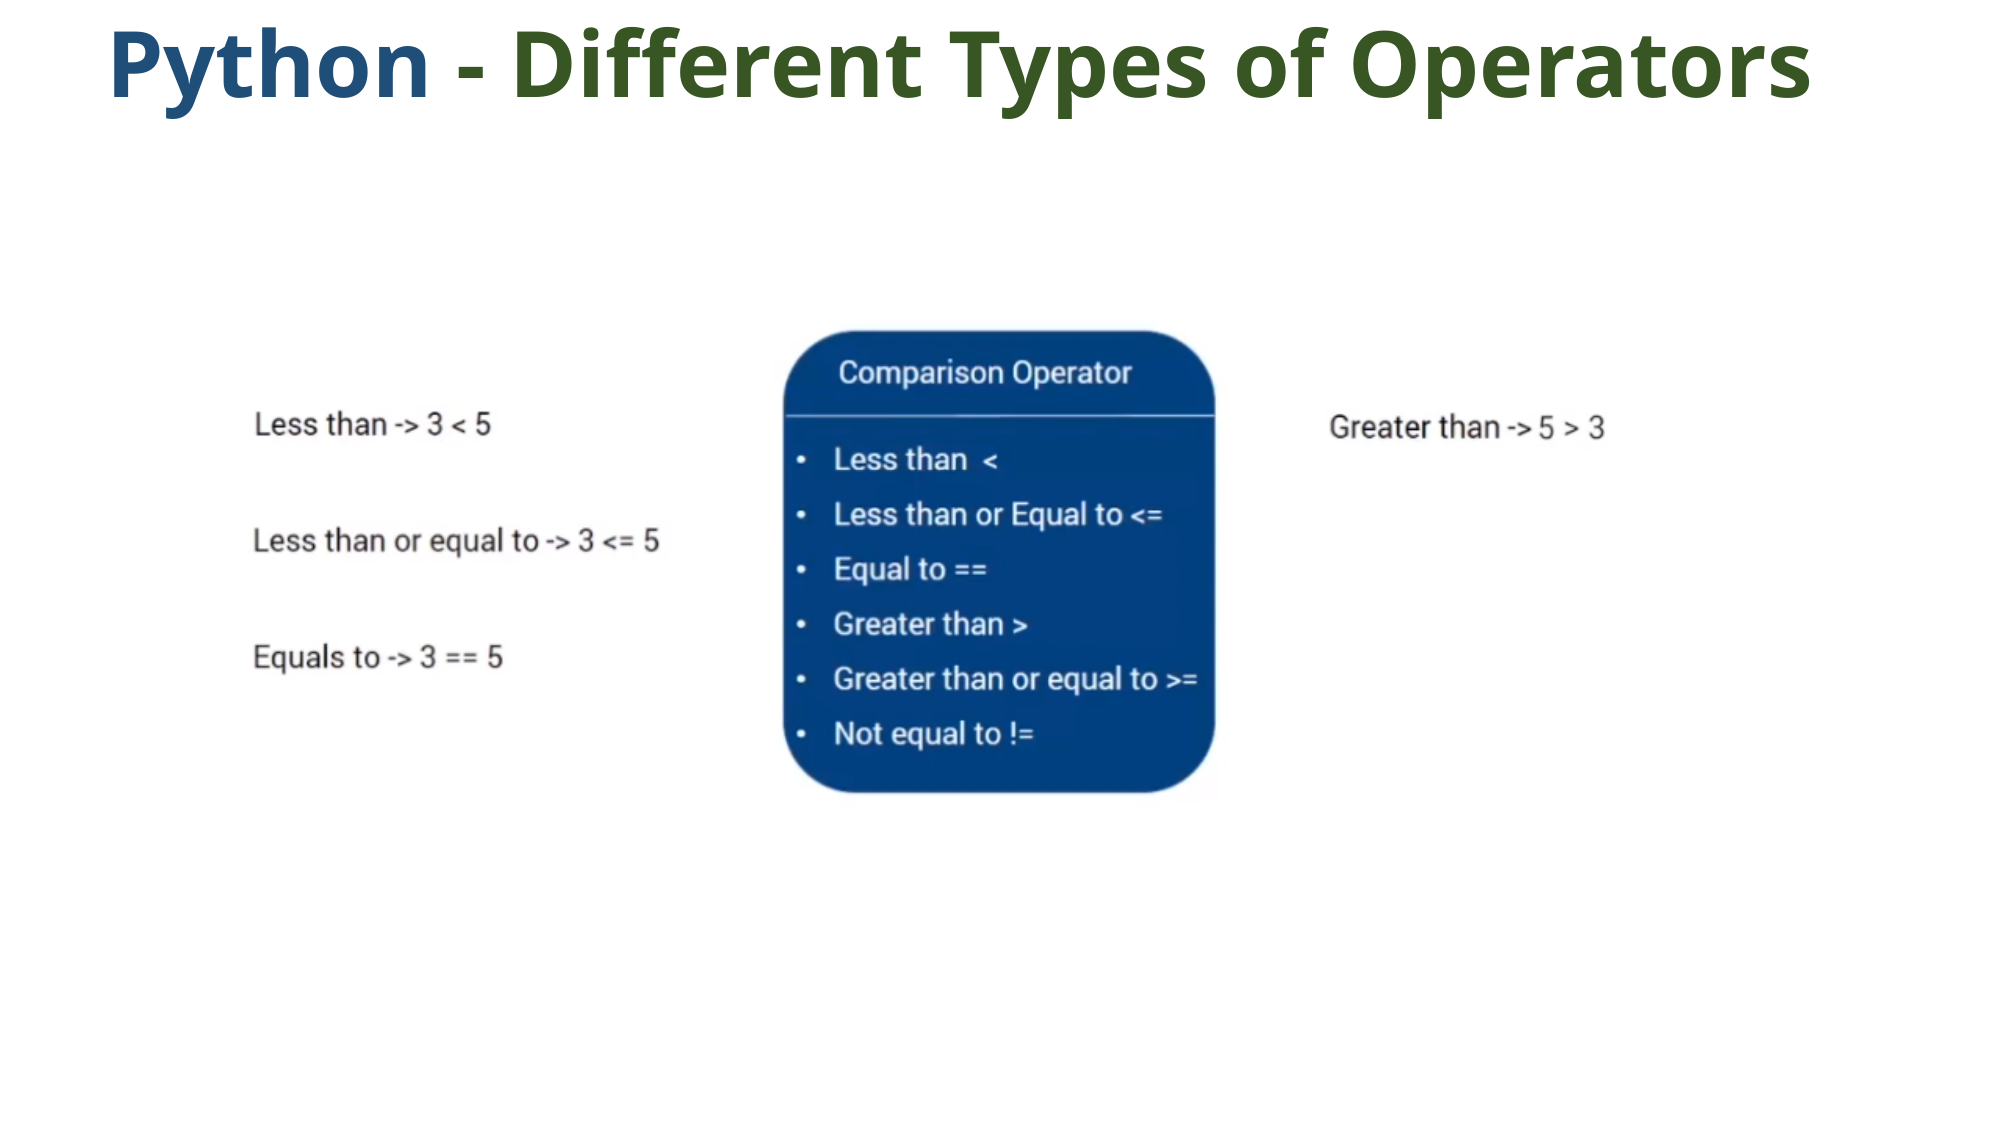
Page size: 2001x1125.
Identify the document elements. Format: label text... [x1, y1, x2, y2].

text_box Python - Different Types of Operators [91, 16, 1979, 119]
picture [248, 635, 534, 679]
picture [248, 403, 500, 450]
picture [248, 520, 675, 563]
picture [773, 318, 1227, 807]
picture [1325, 408, 1619, 450]
